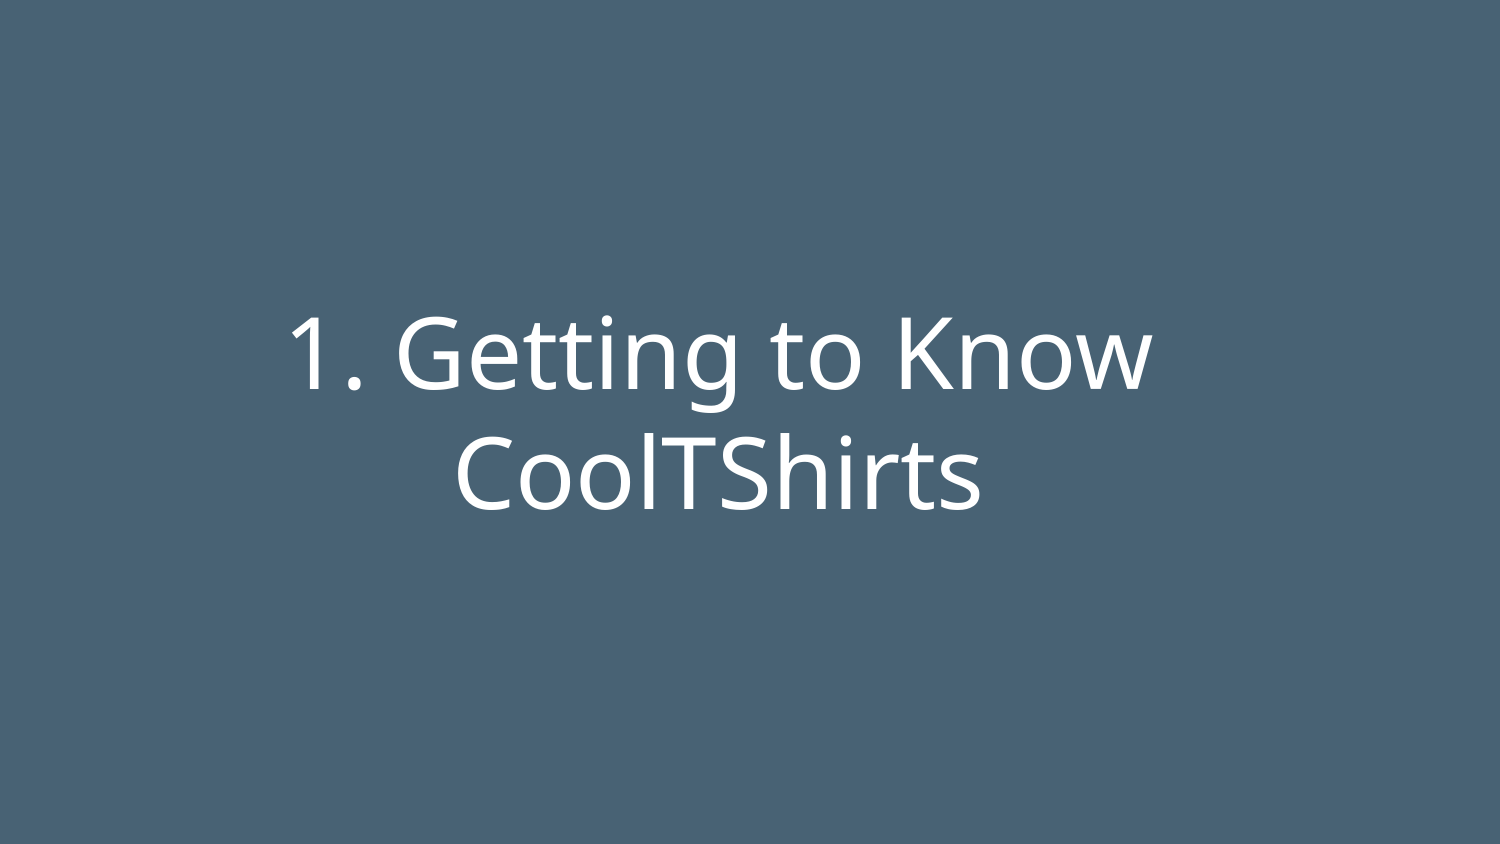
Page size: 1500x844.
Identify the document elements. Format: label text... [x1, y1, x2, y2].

text_box 1. Getting to Know CoolTShirts [61, 240, 1377, 579]
